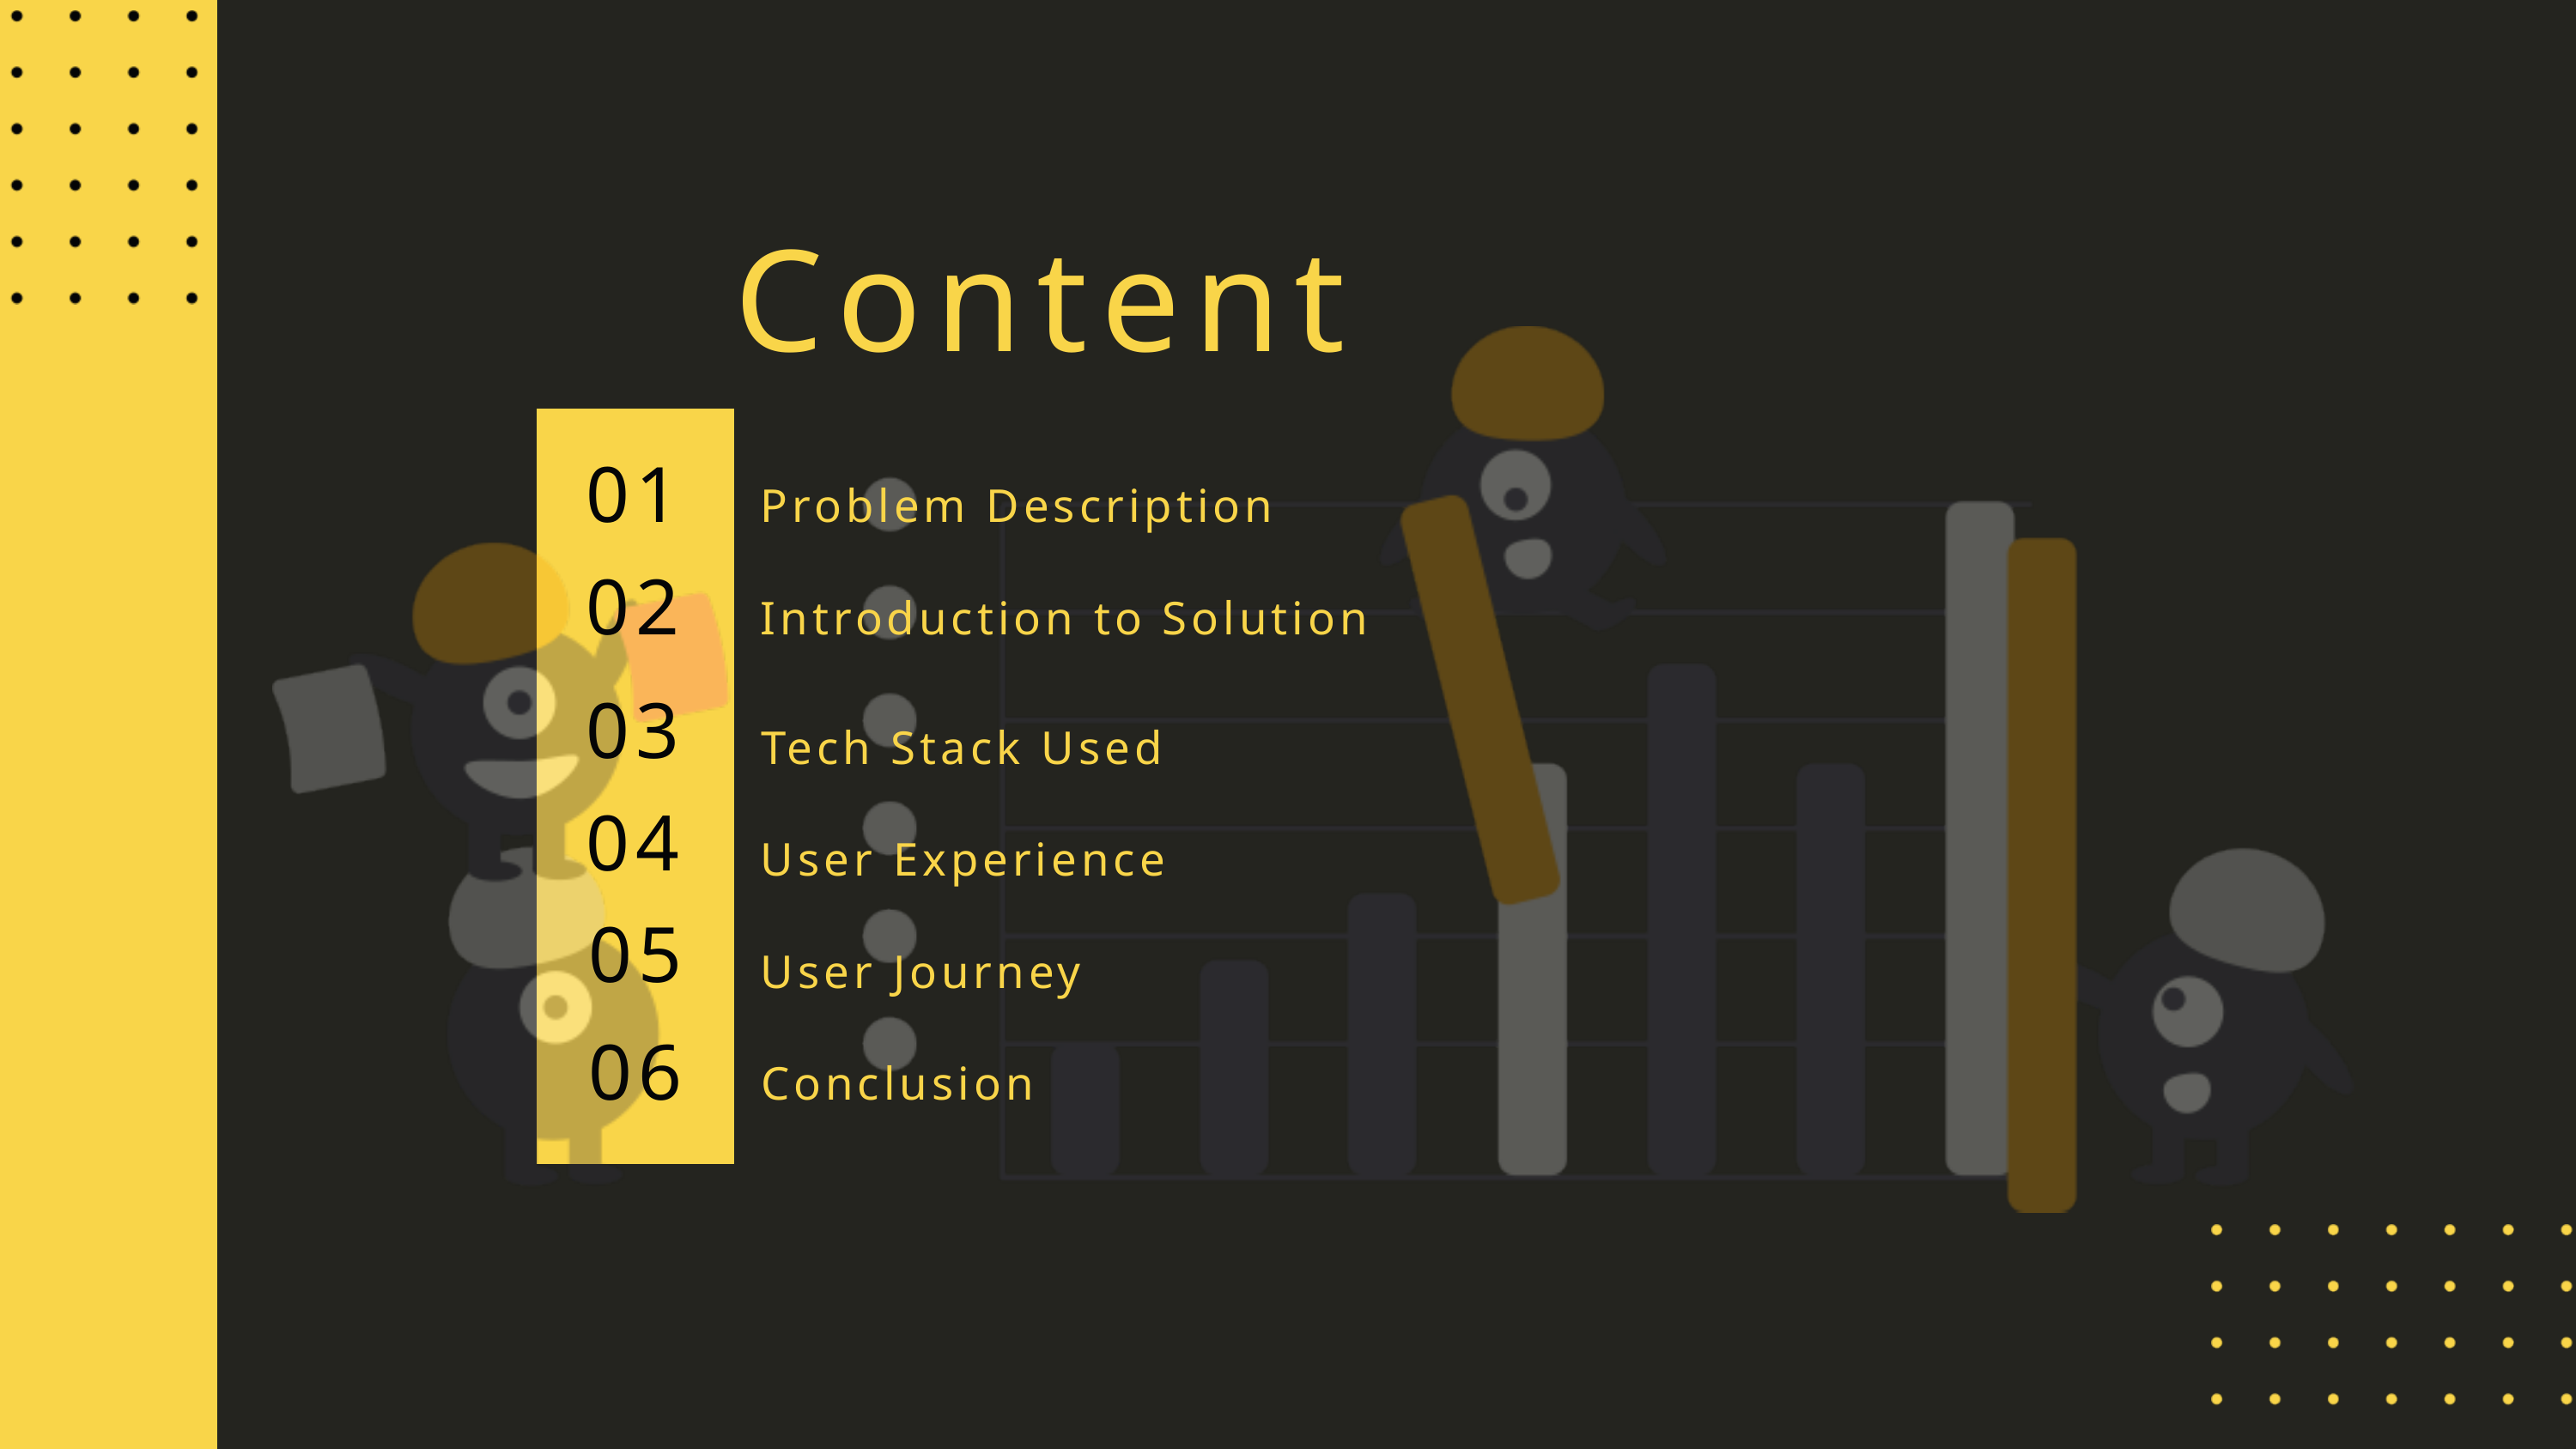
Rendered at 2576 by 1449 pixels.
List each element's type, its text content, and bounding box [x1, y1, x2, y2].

text_box User Journey [760, 935, 1617, 998]
text_box Content [734, 185, 1532, 380]
text_box User Experience [760, 822, 1617, 885]
text_box [272, 326, 2354, 1214]
text_box Conclusion [760, 1046, 1577, 1110]
text_box Problem Description [760, 469, 1314, 532]
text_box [0, 0, 218, 1449]
text_box [2211, 1224, 2576, 1449]
text_box Introduction to Solution [760, 581, 1617, 644]
text_box Tech Stack Used [760, 711, 1577, 773]
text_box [537, 408, 735, 1165]
